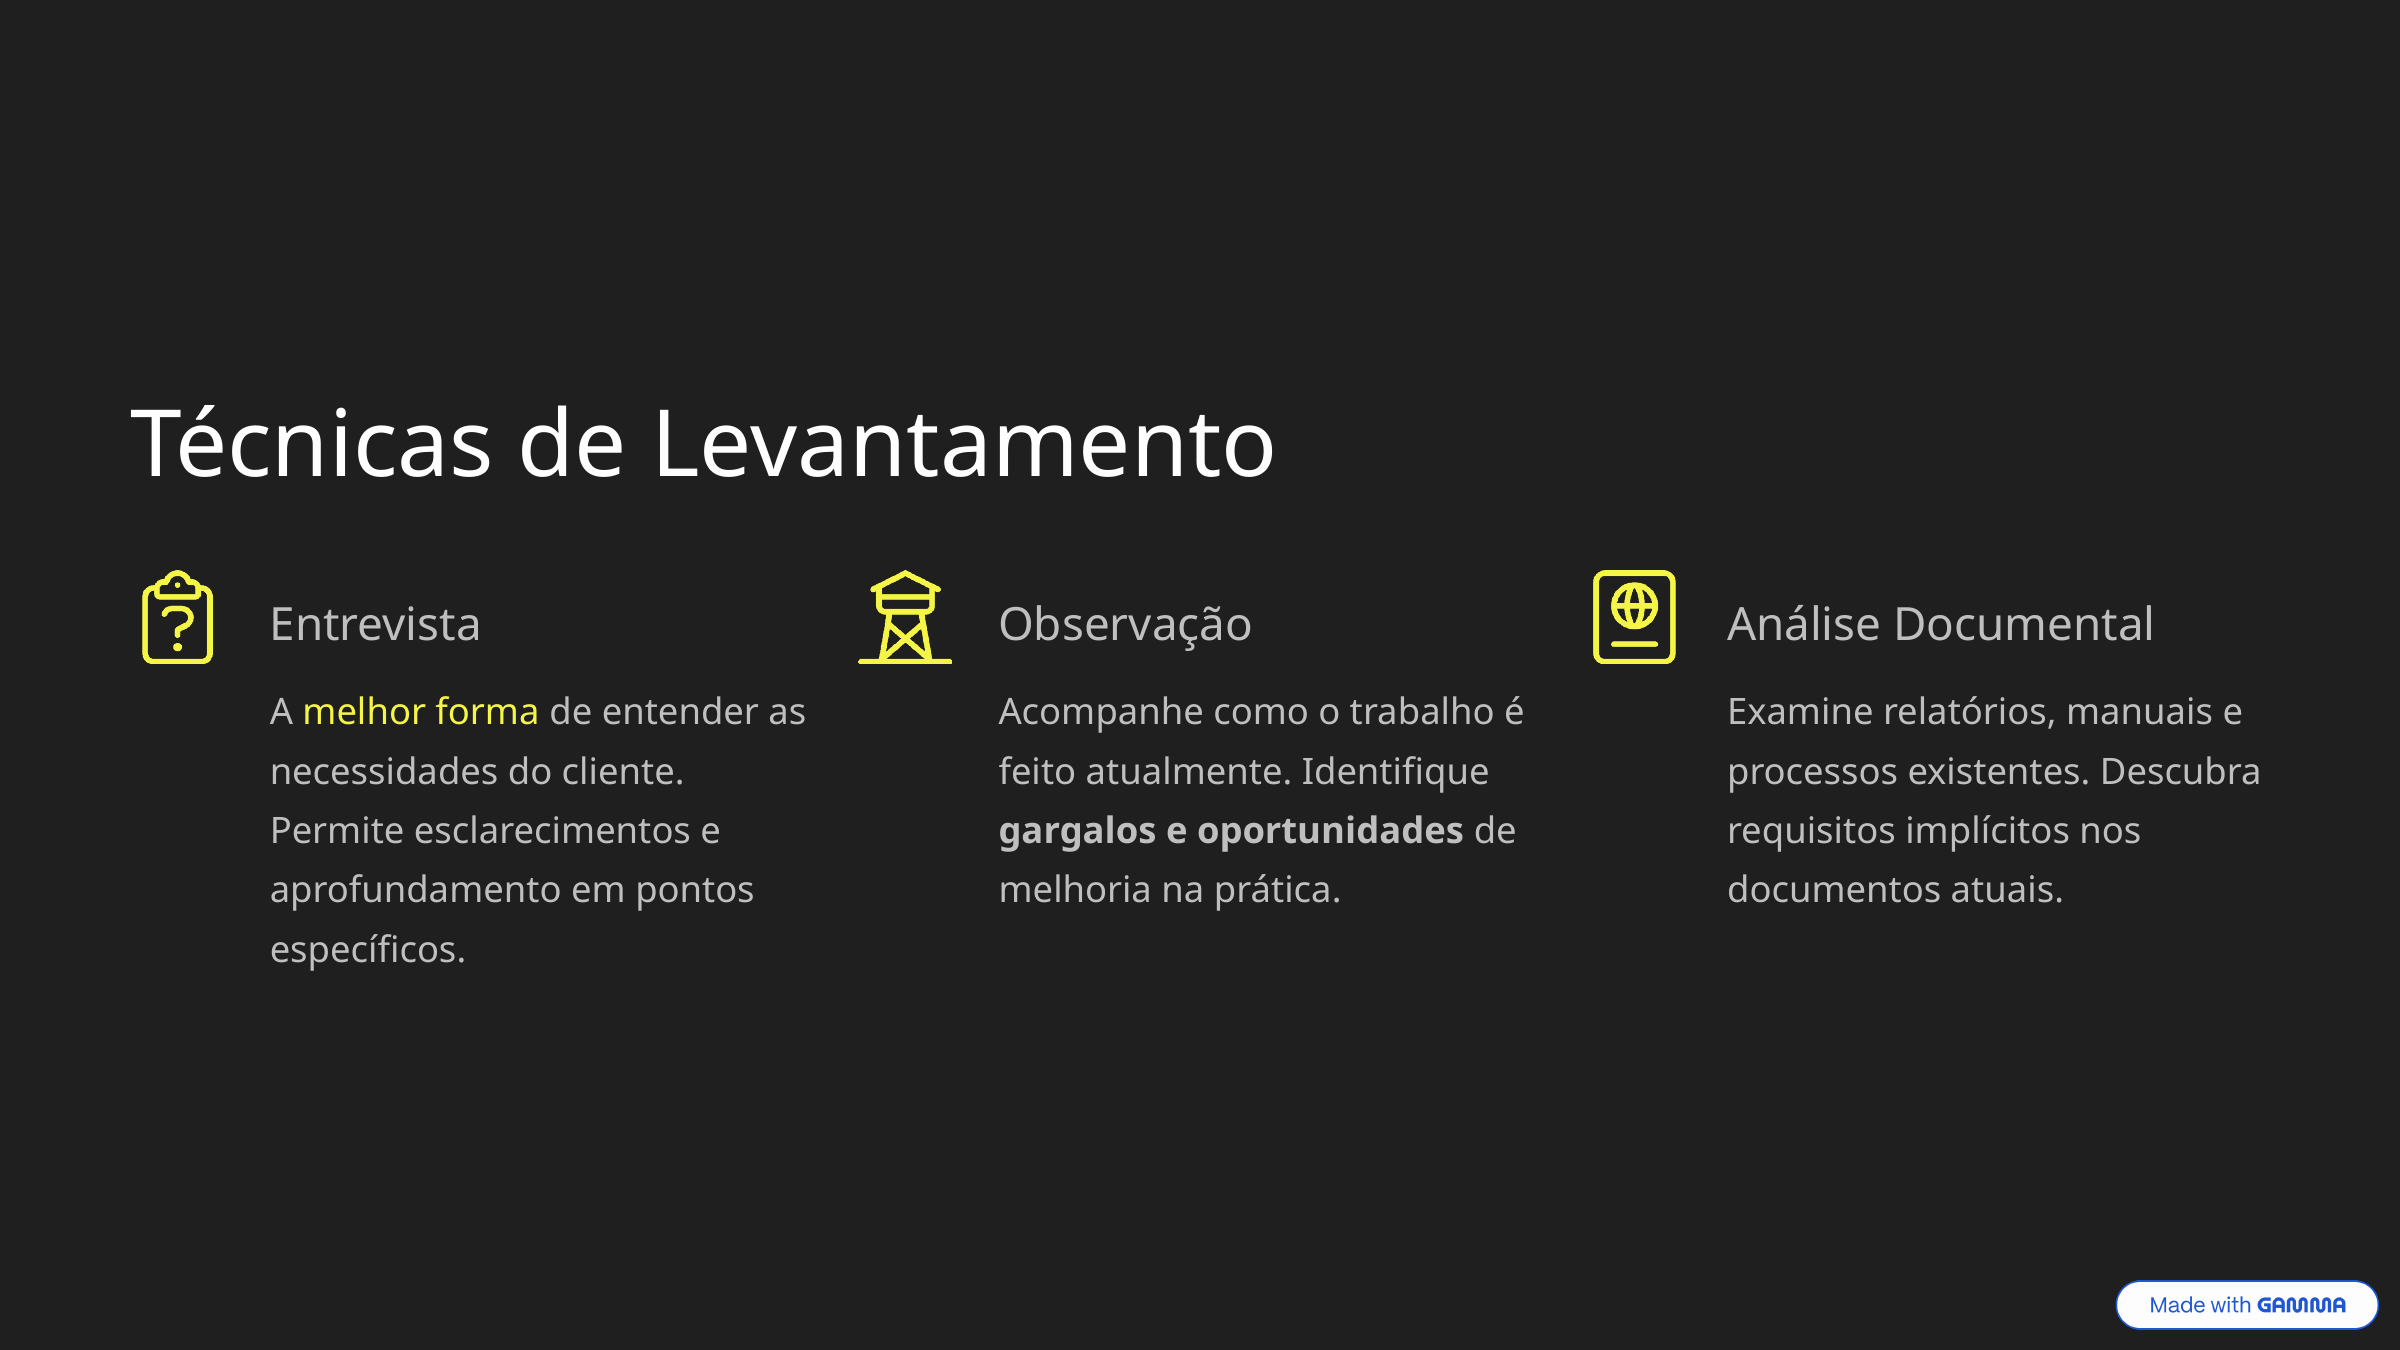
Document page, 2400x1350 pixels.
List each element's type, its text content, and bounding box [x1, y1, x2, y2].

picture [858, 570, 952, 664]
picture [2106, 1271, 2389, 1339]
text_box A melhor forma de entender as necessidades do cliente. Permite esclarecimentos e aprofundamento em pontos específicos. [269, 672, 813, 971]
text_box Análise Documental [1727, 592, 2193, 651]
text_box Técnicas de Levantamento [130, 379, 1284, 496]
text_box Observação [998, 592, 1464, 651]
picture [130, 570, 224, 664]
picture [1587, 570, 1681, 664]
text_box Acompanhe como o trabalho é feito atualmente. Identifique gargalos e oportunidades de melhoria na prática. [998, 672, 1542, 911]
text_box Examine relatórios, manuais e processos existentes. Descubra requisitos implícitos nos documentos atuais. [1727, 672, 2270, 911]
text_box Entrevista [269, 592, 735, 651]
